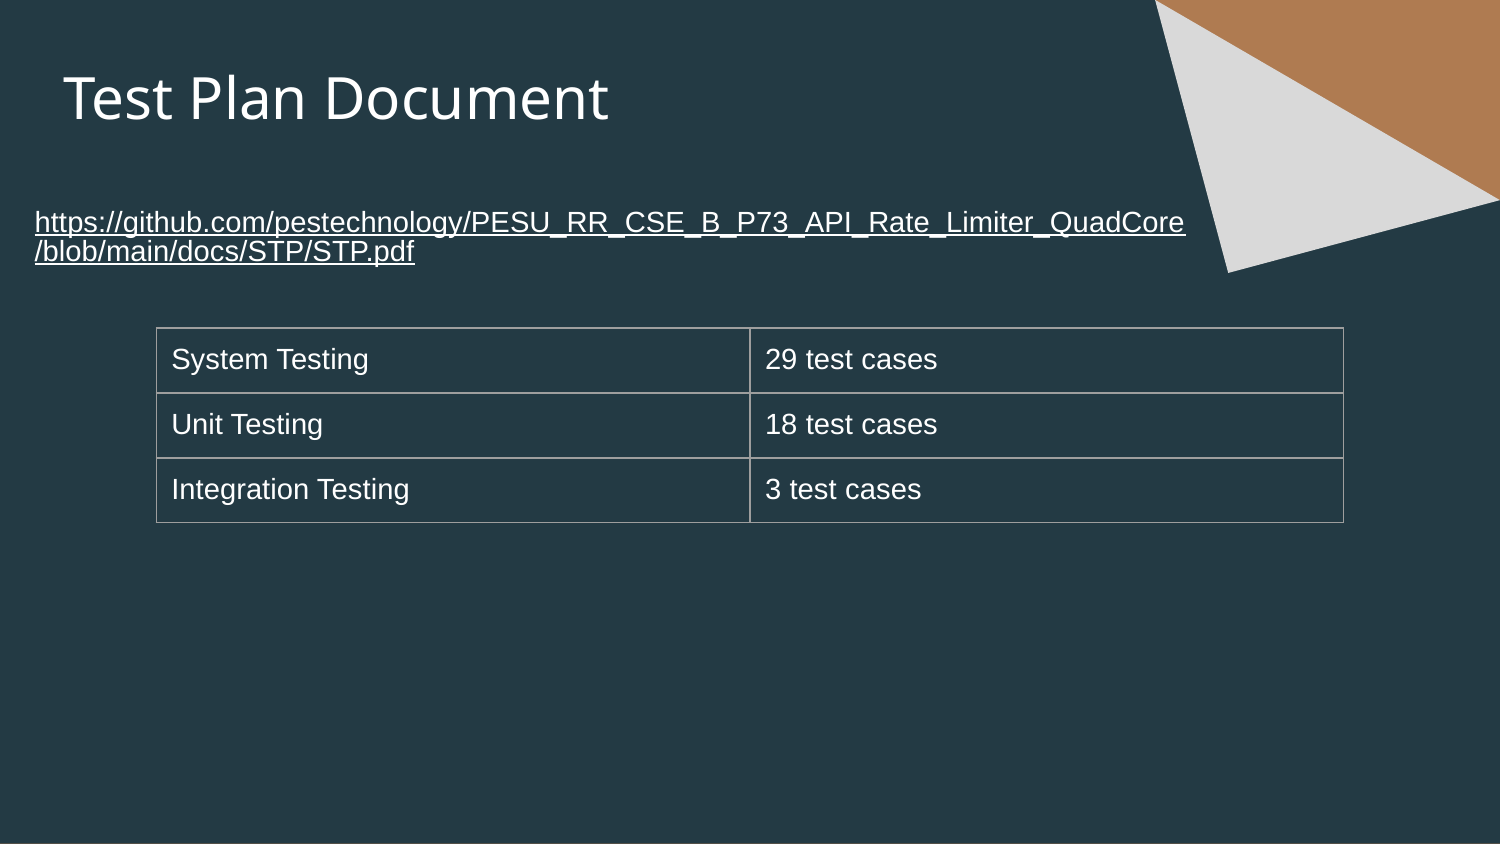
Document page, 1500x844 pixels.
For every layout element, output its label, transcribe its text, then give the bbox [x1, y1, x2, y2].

table_cell 18 test cases [751, 394, 1343, 457]
table_cell 3 test cases [751, 459, 1343, 522]
table_cell Integration Testing [157, 459, 749, 522]
text_box https://github.com/pestechnology/PESU_RR_CSE_B_P73_API_Rate_Limiter_QuadCore/blob/main/docs/STP/STP.pdf [19, 188, 1209, 323]
title Test Plan Document [48, 52, 939, 147]
table_header System Testing [157, 329, 749, 392]
table_cell Unit Testing [157, 394, 749, 457]
table_header 29 test cases [751, 329, 1343, 392]
